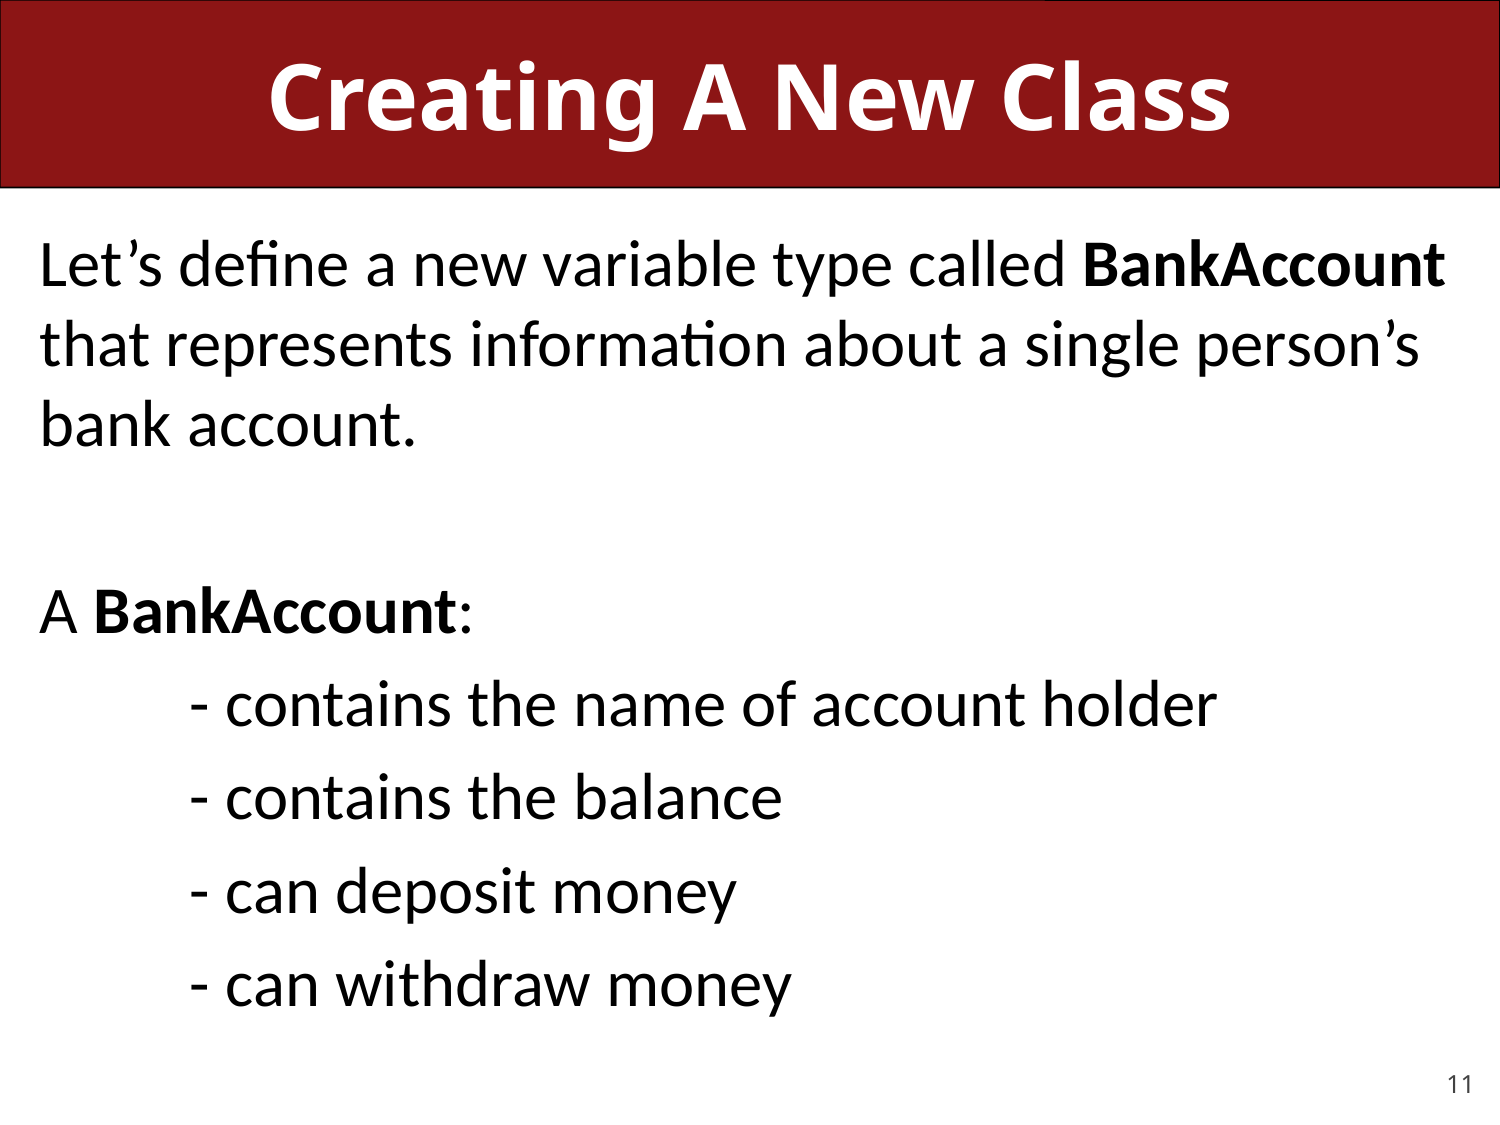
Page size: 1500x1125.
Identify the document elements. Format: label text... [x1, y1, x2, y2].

title Creating A New Class [75, 0, 1425, 188]
list Let’s define a new variable type called BankAccount that represents information about a single person’s bank account. A BankAccount: - contains the name of account holder - contains the balance - can deposit money - can withdraw money [24, 212, 1475, 1063]
